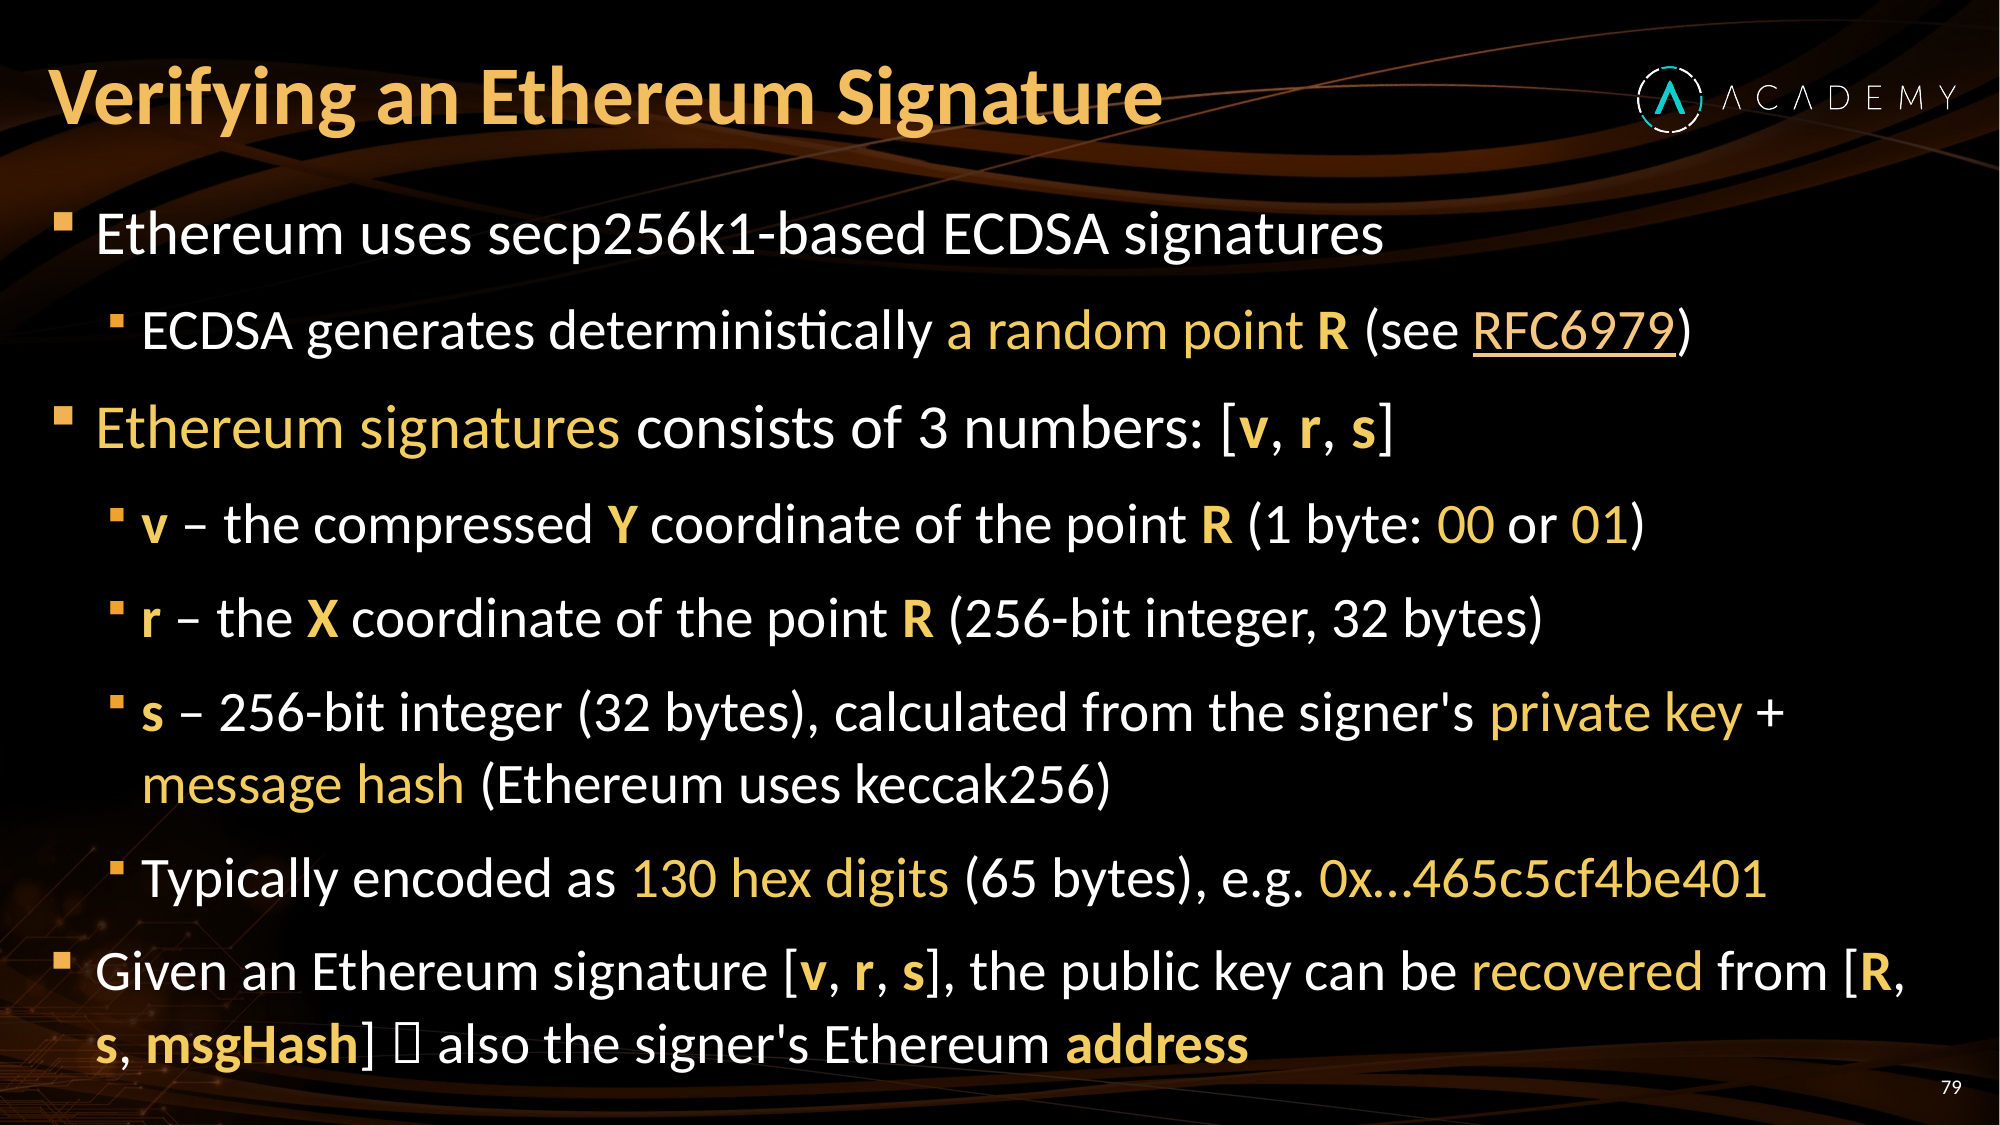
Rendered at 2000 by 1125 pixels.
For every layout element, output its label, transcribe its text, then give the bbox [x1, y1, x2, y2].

slide_number 79 [1897, 1097, 1968, 1103]
list Ethereum uses secp256k1-based ECDSA signatures ECDSA generates deterministically a random point R (see RFC6979) Ethereum signatures consists of 3 numbers: [v, r, s] v – the compressed Y coordinate of the point R (1 byte: 00 or 01) r – the X coordinate of the point R (256-bit integer, 32 bytes) s – 256-bit integer (32 bytes), calculated from the signer's private key + message hash (Ethereum uses keccak256) Typically encoded as 130 hex digits (65 bytes), e.g. 0x…465c5cf4be401 Given an Ethereum signature [v, r, s], the public key can be recovered from [R, s, msgHash]  also the signer's Ethereum address [31, 182, 1968, 1097]
picture [0, 0, 2000, 1125]
title Verifying an Ethereum Signature [30, 6, 1602, 189]
